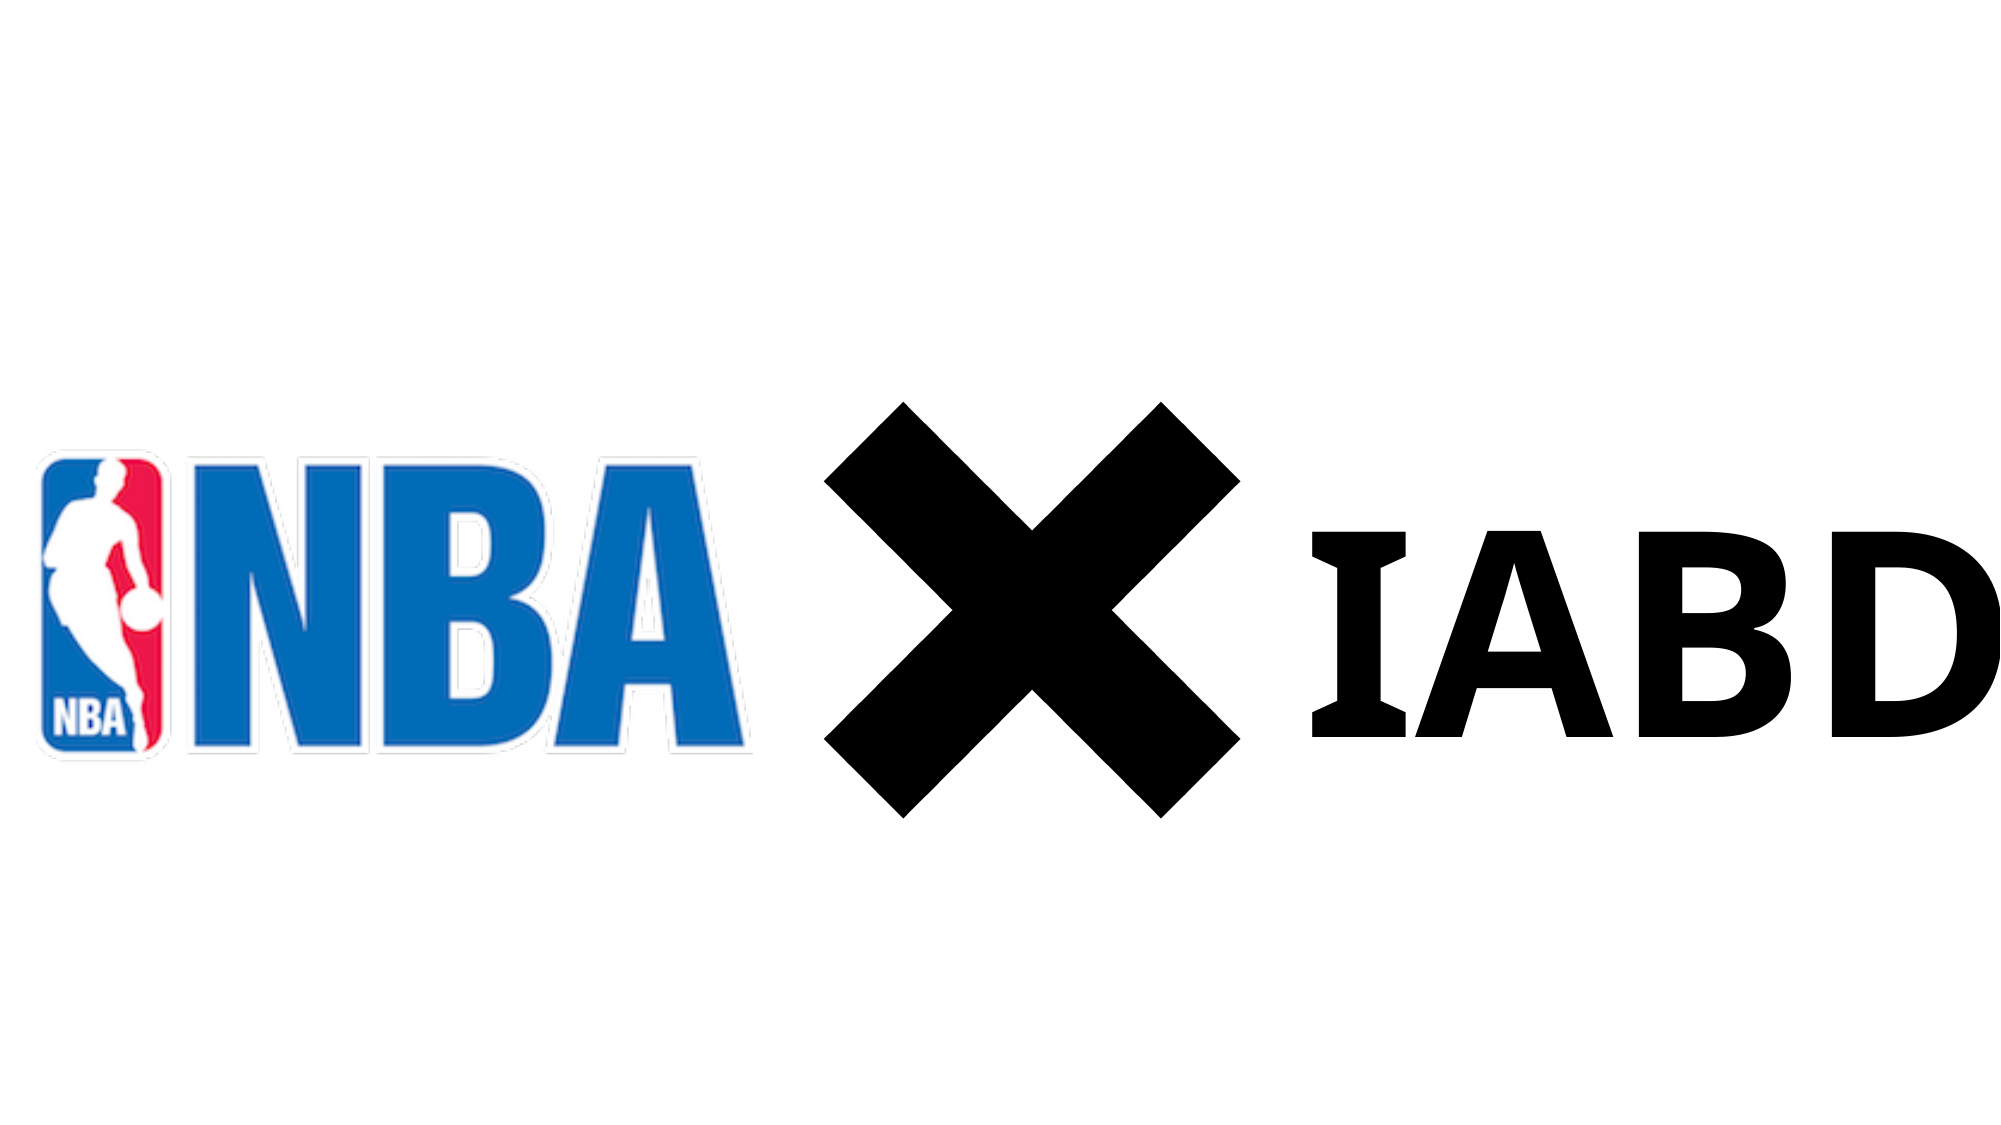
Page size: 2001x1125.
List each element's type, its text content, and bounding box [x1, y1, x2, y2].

picture [784, 362, 1280, 858]
picture [35, 362, 753, 850]
text_box IABD [1288, 442, 2000, 803]
